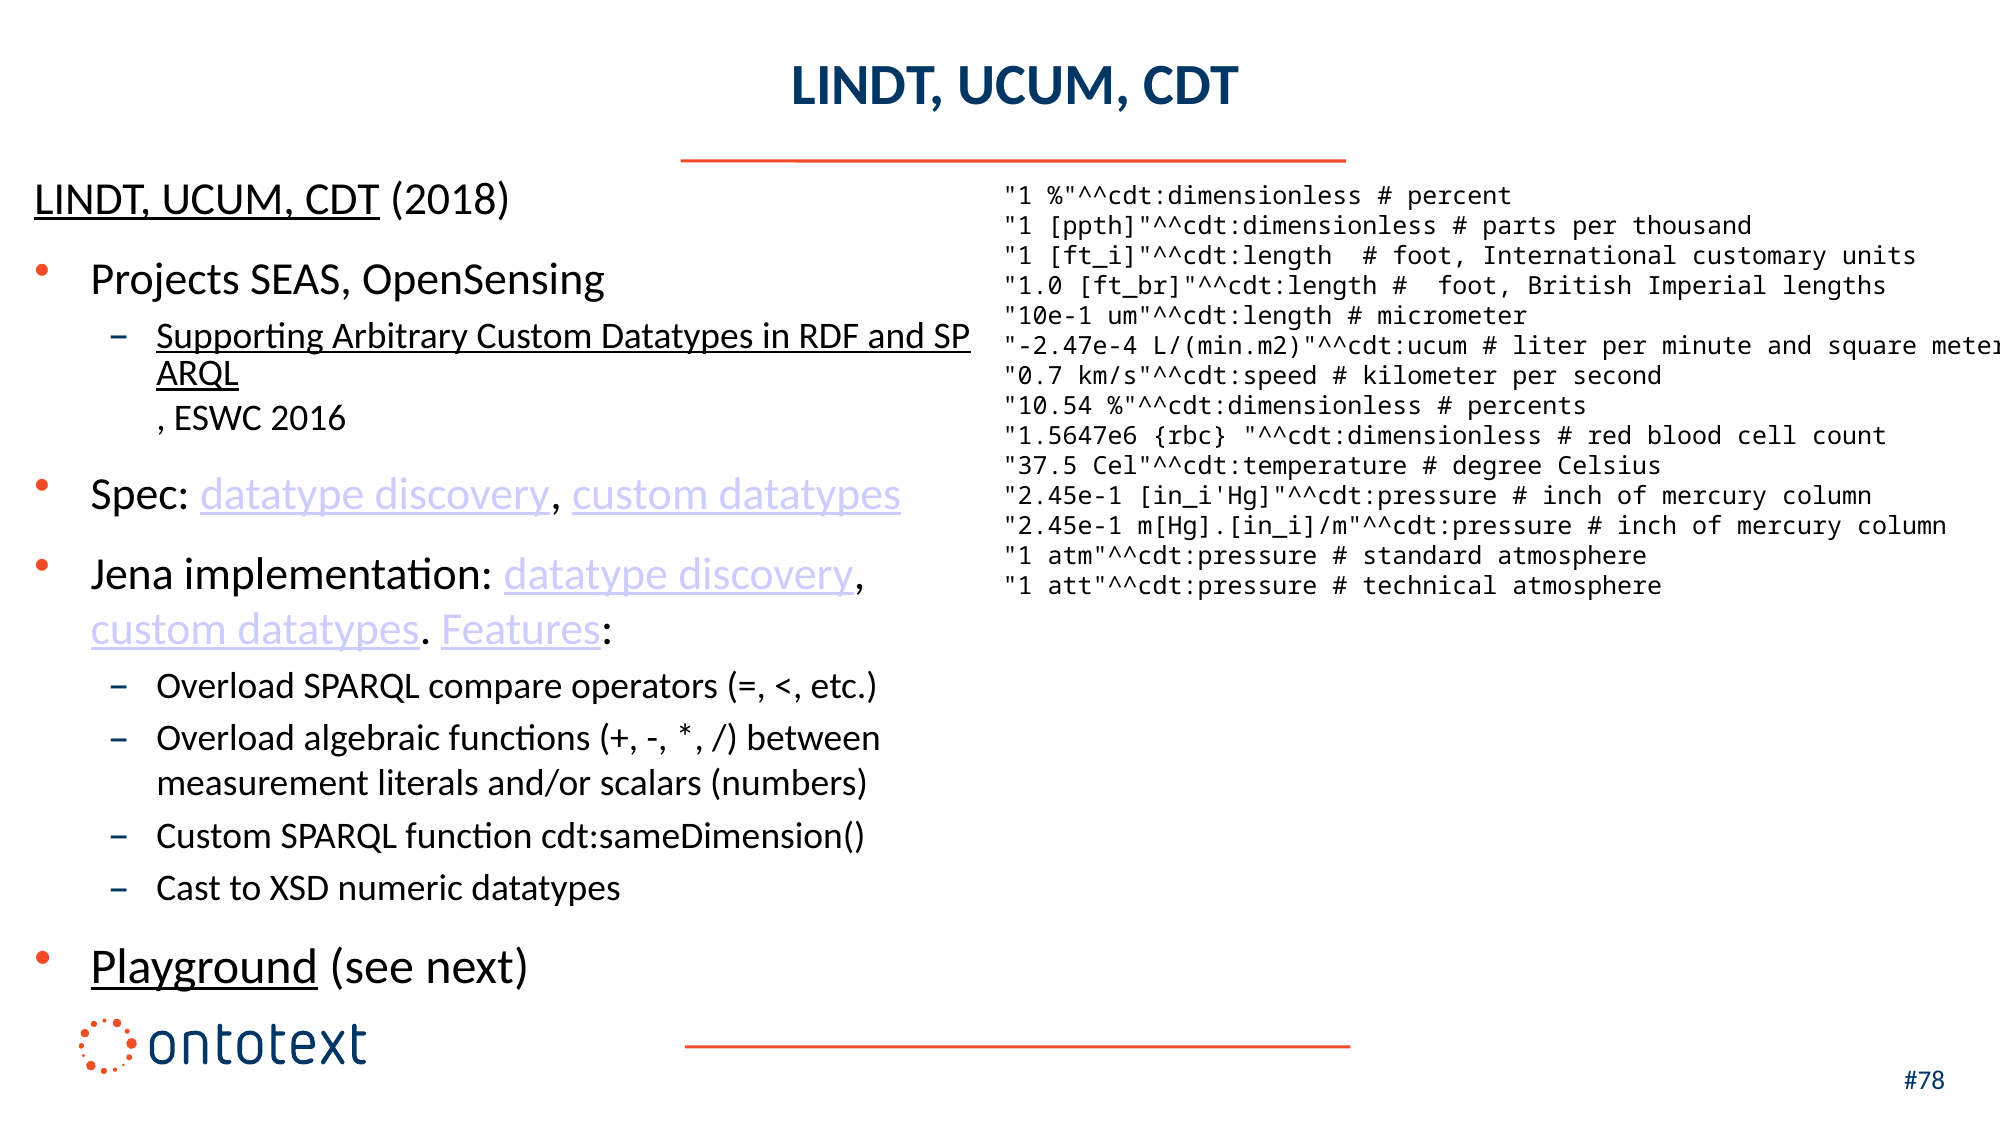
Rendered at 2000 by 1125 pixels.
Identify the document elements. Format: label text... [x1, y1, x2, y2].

slide_number #78 [1796, 1054, 1961, 1105]
title LINDT, UCUM, CDT [102, 0, 1929, 162]
list LINDT, UCUM, CDT (2018) Projects SEAS, OpenSensing Supporting Arbitrary Custom Datatypes in RDF and SPARQL, ESWC 2016 Spec: datatype discovery, custom datatypes Jena implementation: datatype discovery, custom datatypes. Features: Overload SPARQL compare operators (=, <, etc.) Overload algebraic functions (+, -, *, /) between measurement literals and/or scalars (numbers) Custom SPARQL function cdt:sameDimension() Cast to XSD numeric datatypes Playground (see next) [19, 160, 989, 539]
text_box "1 %"^^cdt:dimensionless # percent "1 [ppth]"^^cdt:dimensionless # parts per thousand "1 [ft_i]"^^cdt:length # foot, International customary units "1.0 [ft_br]"^^cdt:length # foot, British Imperial lengths "10e-1 um"^^cdt:length # micrometer "-2.47e-4 L/(min.m2)"^^cdt:ucum # liter per minute and square meter "0.7 km/s"^^cdt:speed # kilometer per second "10.54 %"^^cdt:dimensionless # percents "1.5647e6 {rbc} "^^cdt:dimensionless # red blood cell count "37.5 Cel"^^cdt:temperature # degree Celsius "2.45e-1 [in_i'Hg]"^^cdt:pressure # inch of mercury column "2.45e-1 m[Hg].[in_i]/m"^^cdt:pressure # inch of mercury column "1 atm"^^cdt:pressure # standard atmosphere "1 att"^^cdt:pressure # technical atmosphere [987, 172, 2000, 607]
